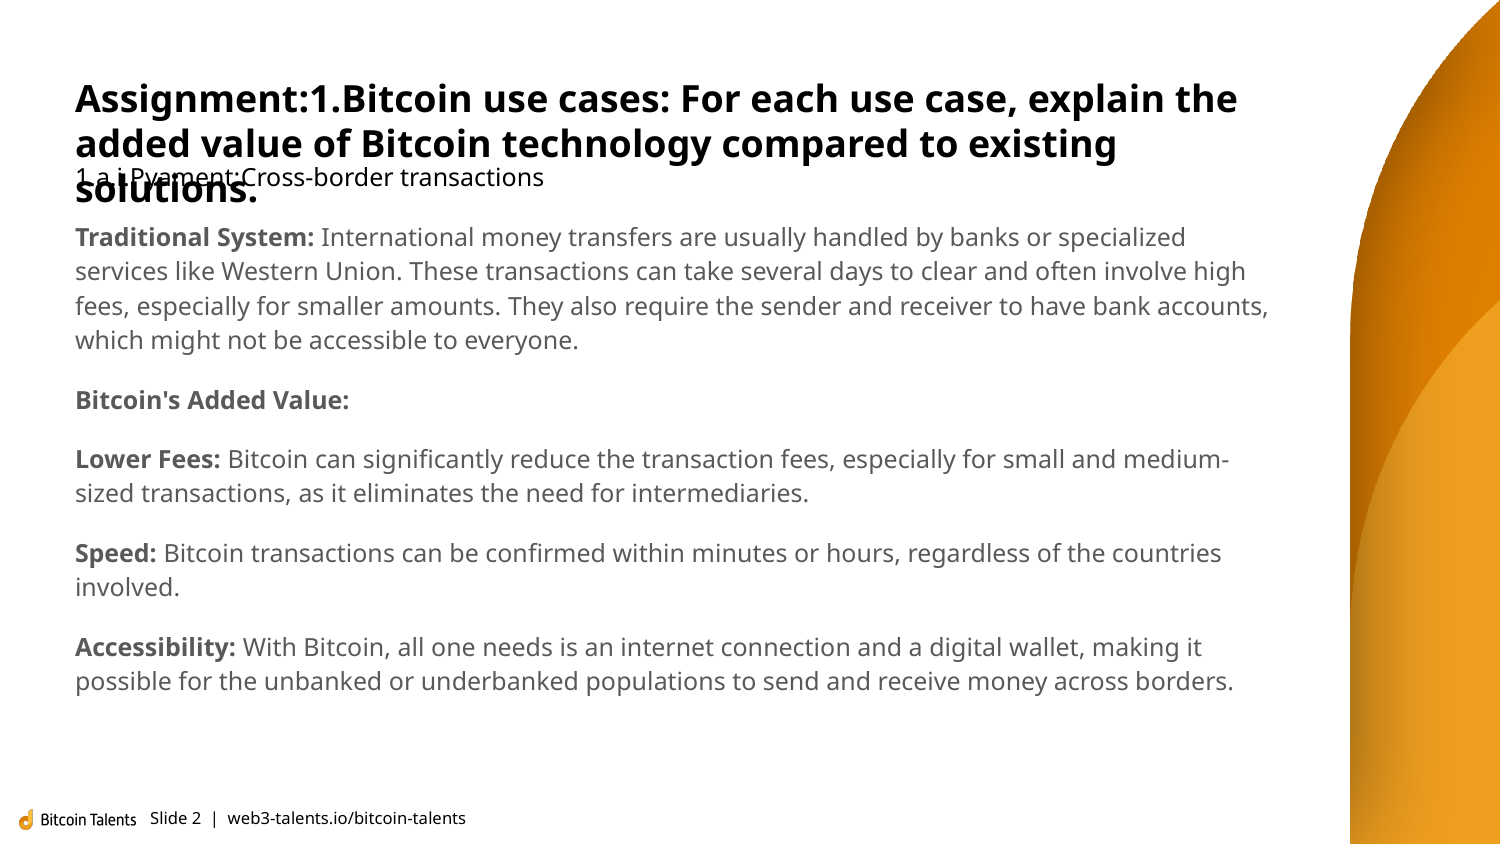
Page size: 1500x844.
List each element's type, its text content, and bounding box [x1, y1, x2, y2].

picture [0, 0, 1500, 844]
list 1.a.i.Pyament:Cross-border transactions Traditional System: International money transfers are usually handled by banks or specialized services like Western Union. These transactions can take several days to clear and often involve high fees, especially for smaller amounts. They also require the sender and receiver to have bank accounts, which might not be accessible to everyone. Bitcoin's Added Value: Lower Fees: Bitcoin can significantly reduce the transaction fees, especially for small and medium-sized transactions, as it eliminates the need for intermediaries. Speed: Bitcoin transactions can be confirmed within minutes or hours, regardless of the countries involved. Accessibility: With Bitcoin, all one needs is an internet connection and a digital wallet, making it possible for the unbanked or underbanked populations to send and receive money across borders. [75, 157, 1275, 770]
title Assignment:1.Bitcoin use cases: For each use case, explain the added value of Bitcoin technology compared to existing solutions. [75, 75, 1275, 157]
